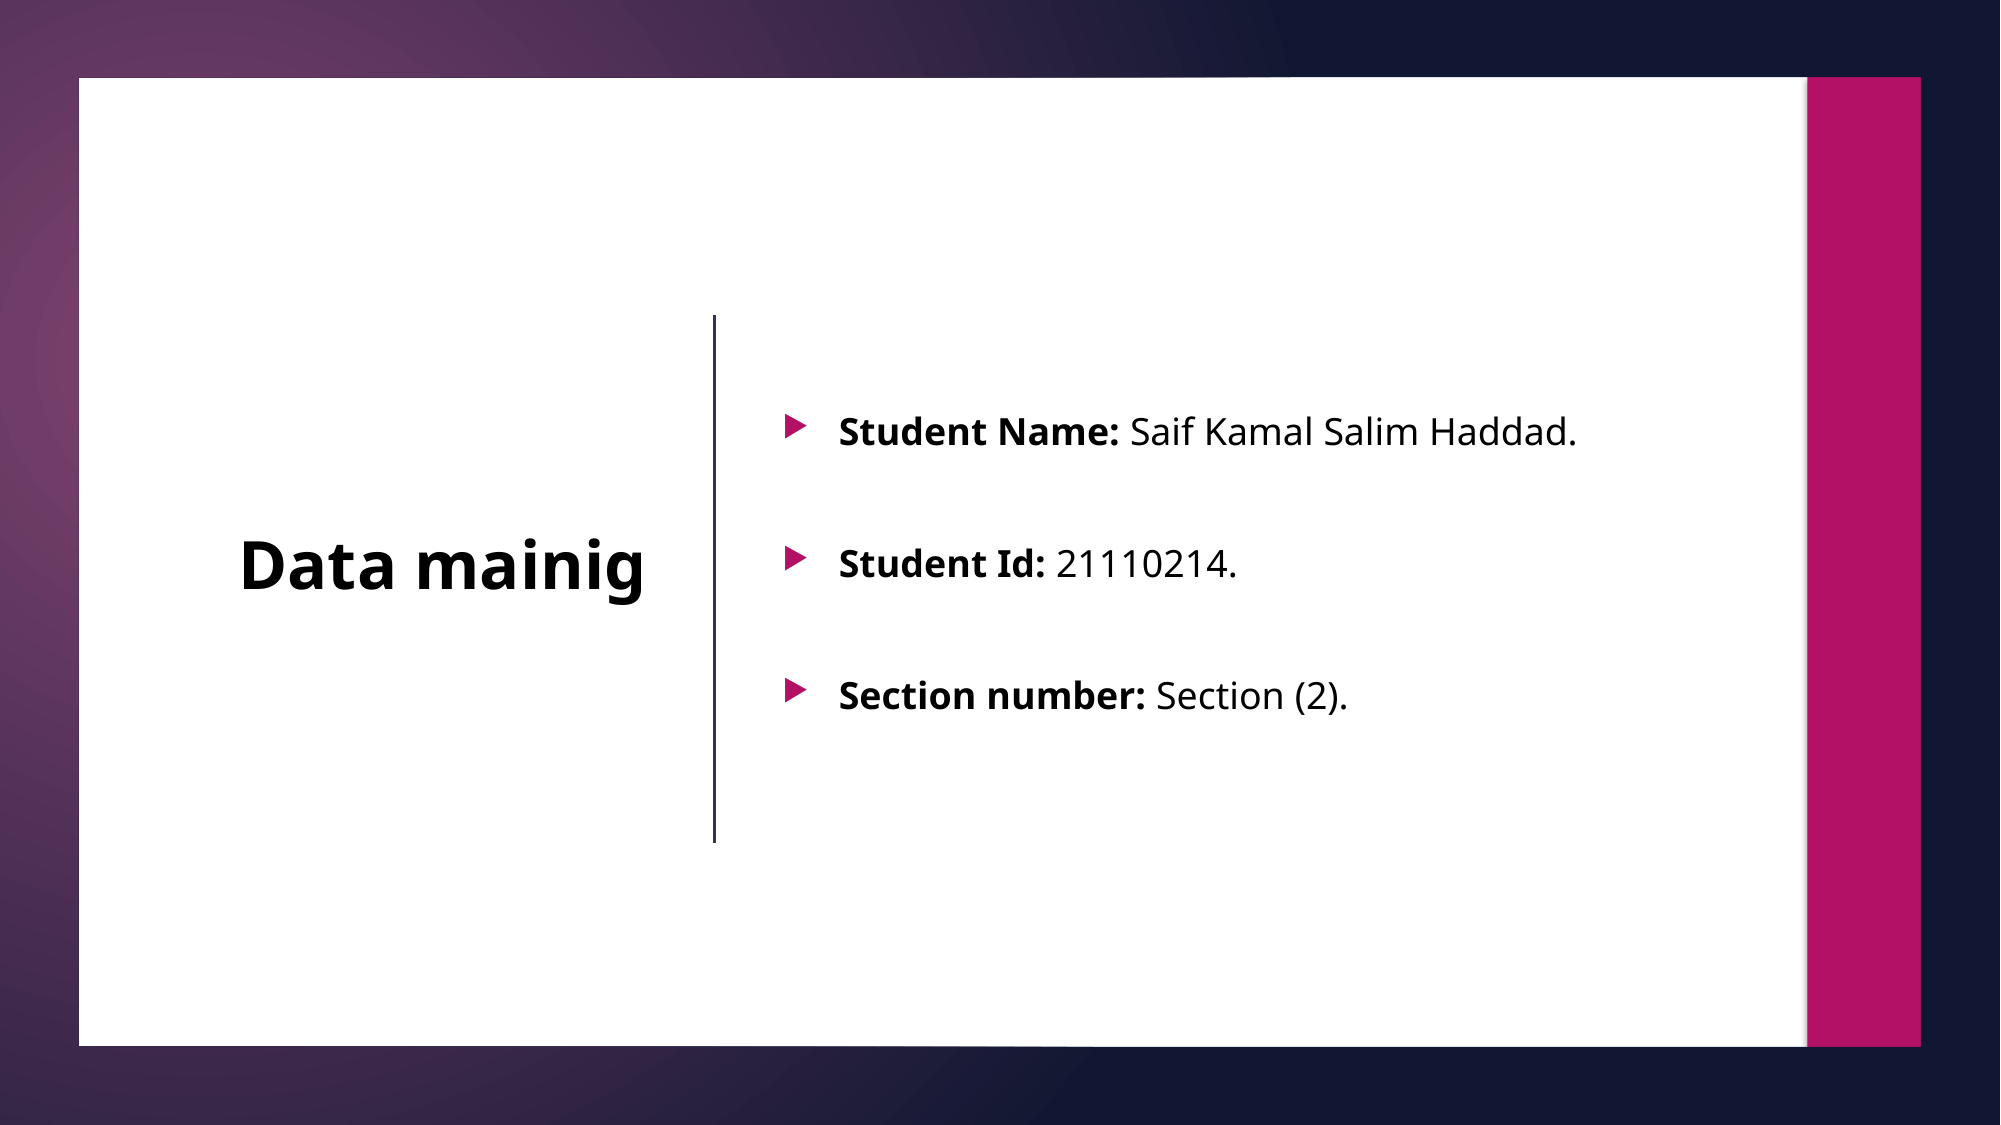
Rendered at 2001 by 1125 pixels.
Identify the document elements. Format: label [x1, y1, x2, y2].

text_box [0, 0, 2000, 1125]
